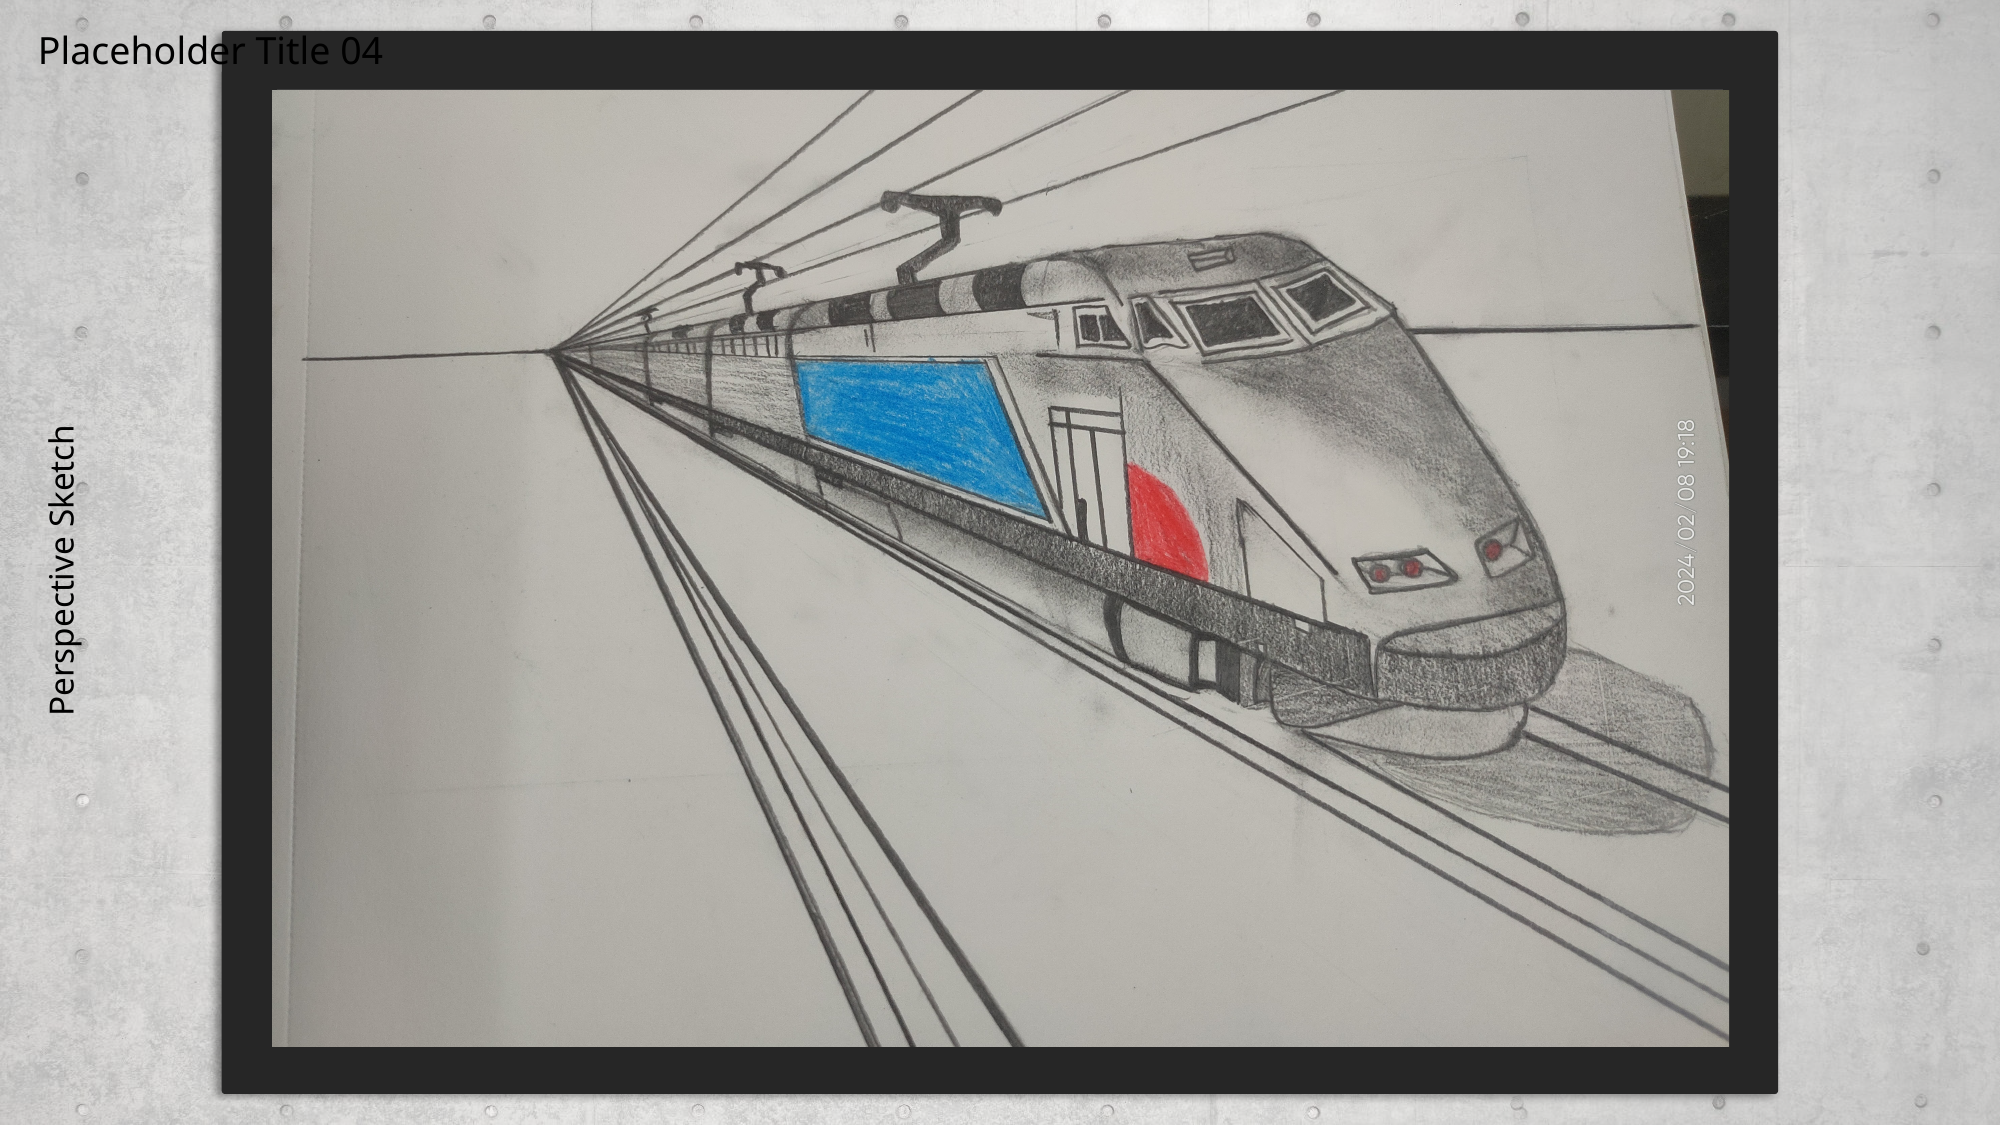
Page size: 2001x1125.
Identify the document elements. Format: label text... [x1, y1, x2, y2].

picture [272, 90, 1730, 1048]
title Placeholder Title 04 [22, 24, 1980, 84]
text_box Perspective Sketch [37, 409, 167, 784]
